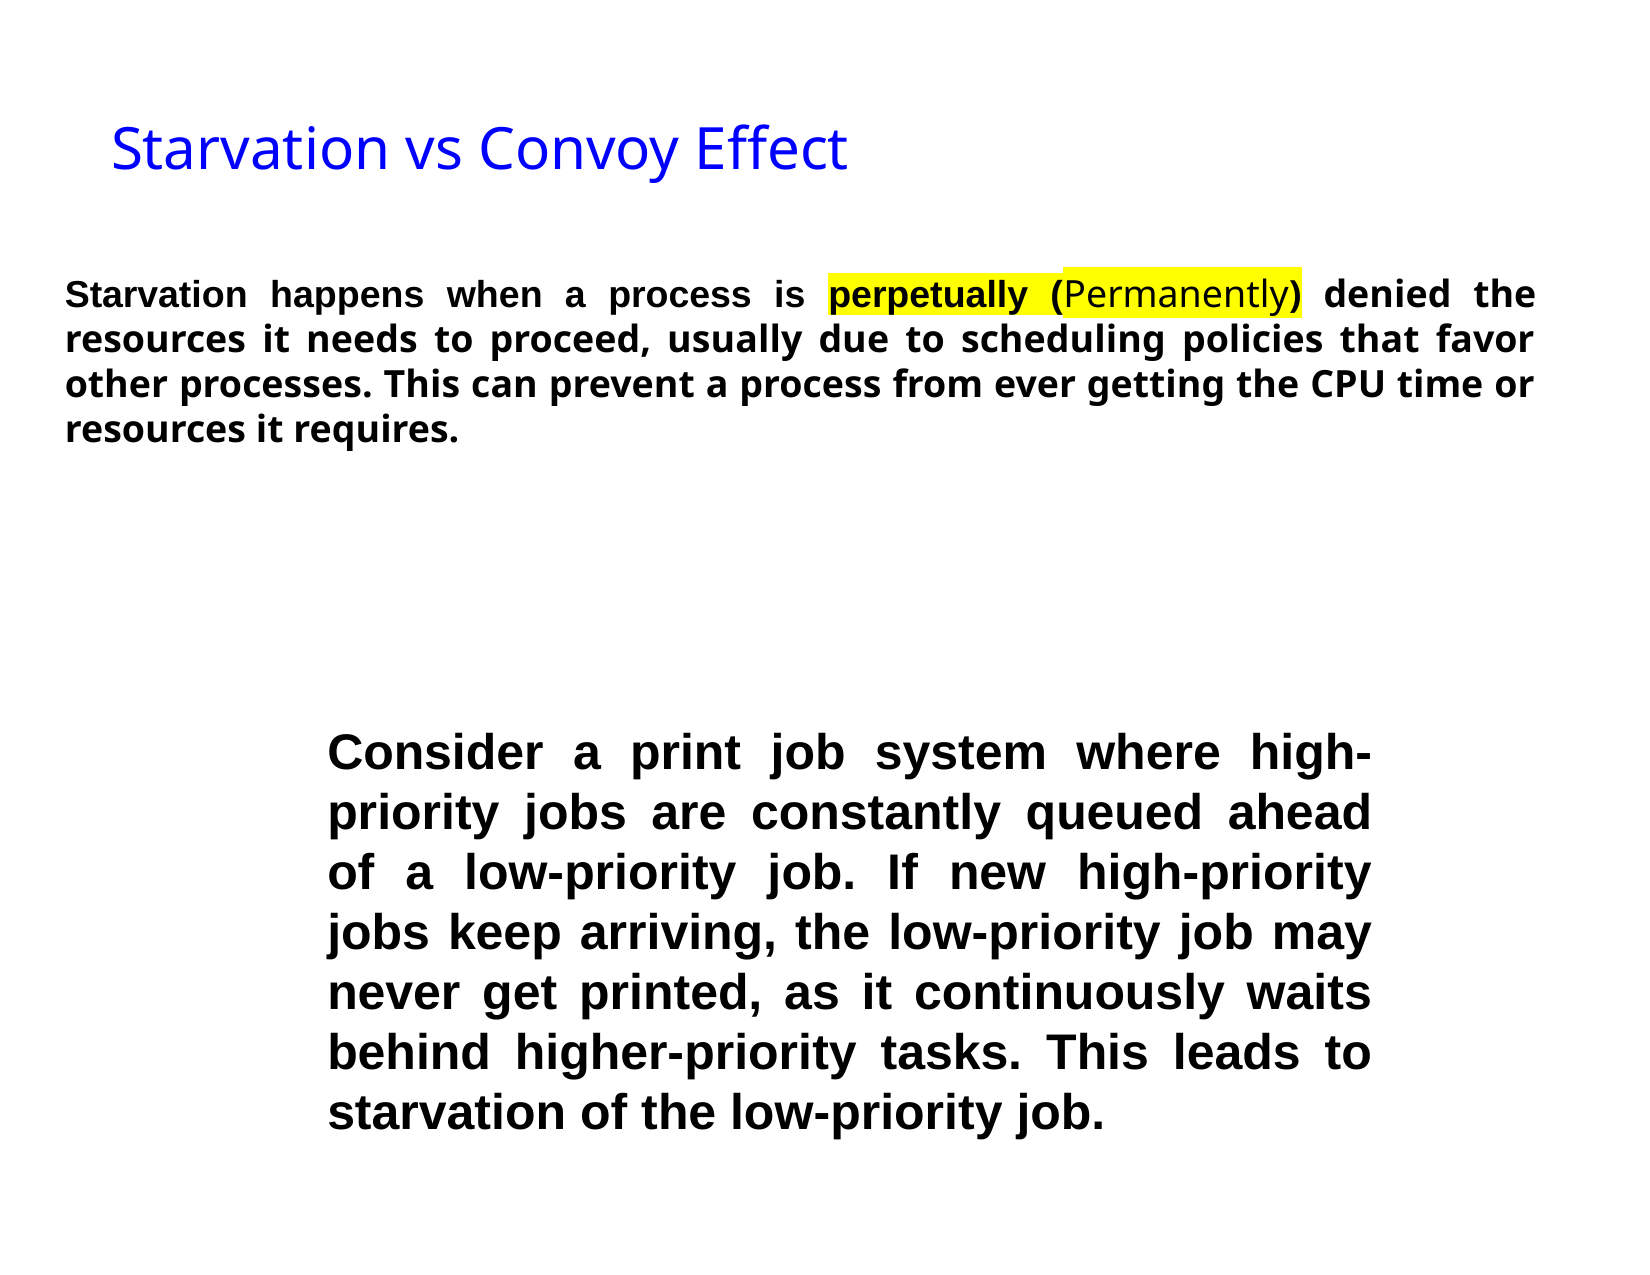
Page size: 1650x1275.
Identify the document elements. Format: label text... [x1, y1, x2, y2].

text_box Consider a print job system where high-priority jobs are constantly queued ahead of a low-priority job. If new high-priority jobs keep arriving, the low-priority job may never get printed, as it continuously waits behind higher-priority tasks. This leads to starvation of the low-priority job. [312, 712, 1388, 1148]
title Starvation vs Convoy Effect [111, 110, 1539, 182]
text_box Starvation happens when a process is perpetually (Permanently) denied the resources it needs to proceed, usually due to scheduling policies that favor other processes. This can prevent a process from ever getting the CPU time or resources it requires. [50, 262, 1552, 458]
